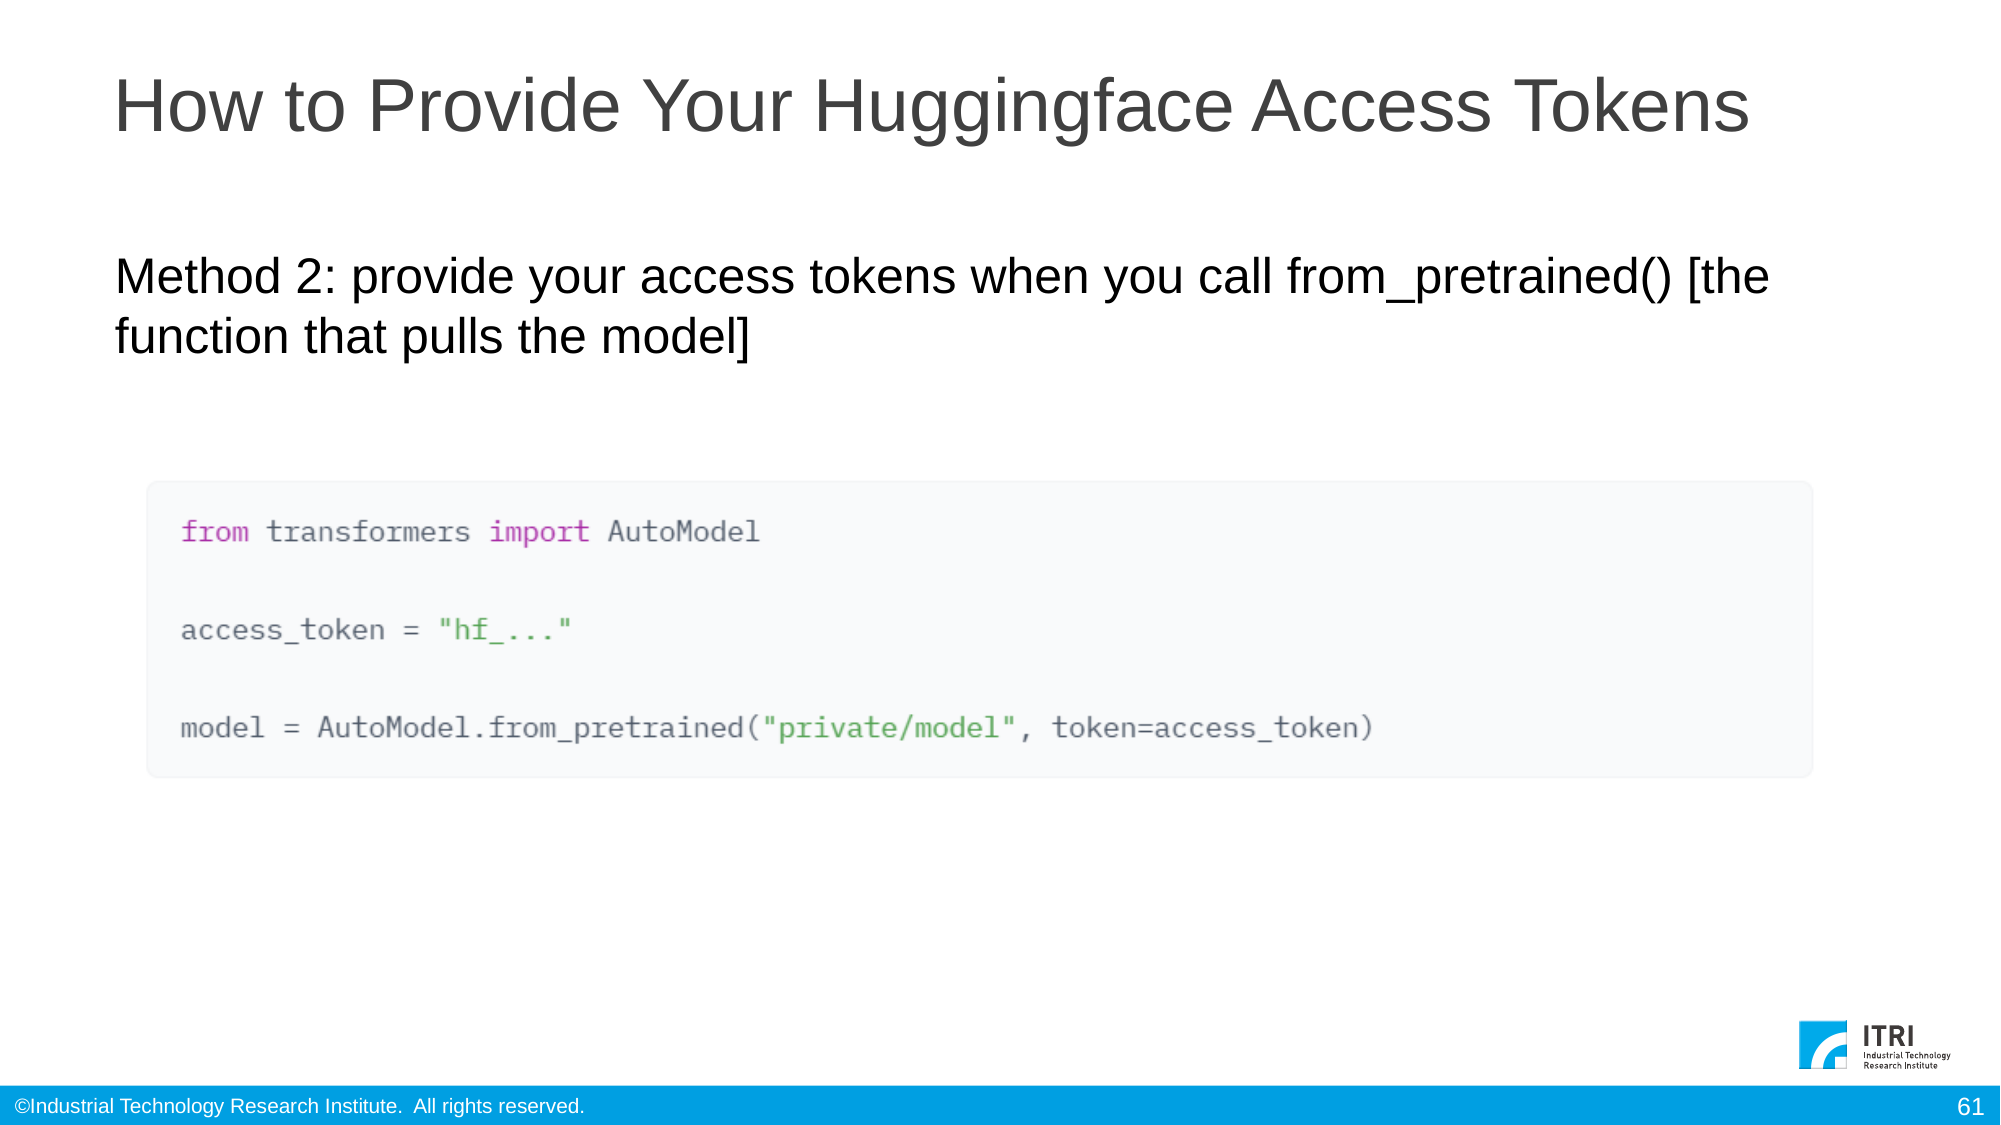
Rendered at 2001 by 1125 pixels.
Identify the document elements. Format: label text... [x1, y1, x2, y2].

picture [132, 473, 1825, 780]
list Method 2: provide your access tokens when you call from_pretrained() [the function that pulls the model] [99, 236, 1930, 1017]
slide_number 61 [1874, 1085, 2000, 1125]
title How to Provide Your Huggingface Access Tokens [98, 48, 1930, 198]
